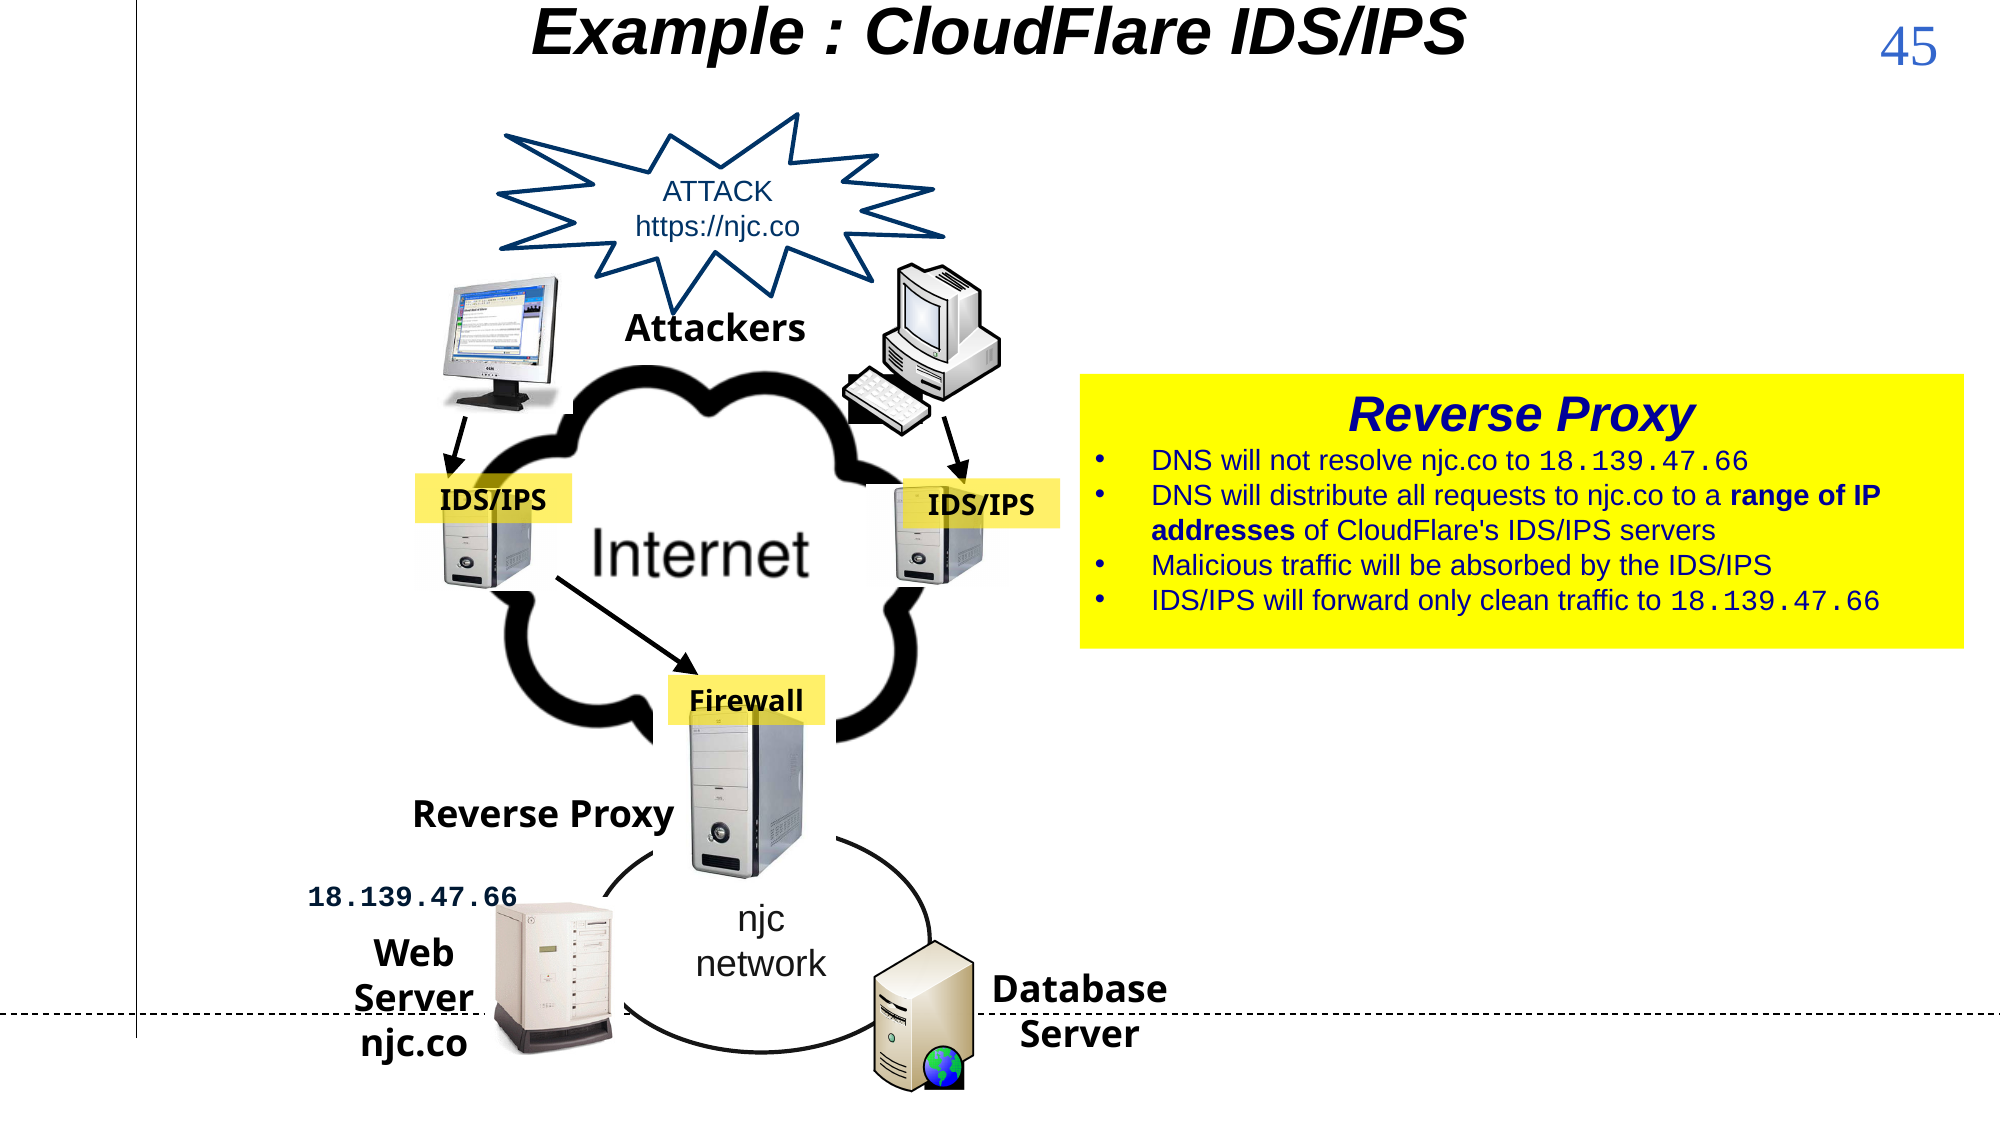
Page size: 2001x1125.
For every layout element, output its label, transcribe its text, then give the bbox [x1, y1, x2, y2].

text_box njc network [606, 891, 930, 1053]
picture [485, 897, 624, 1059]
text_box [870, 936, 976, 1125]
text_box Database Server [981, 957, 1193, 1063]
picture [431, 272, 836, 484]
text_box IDS/IPS [415, 473, 443, 483]
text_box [836, 257, 1005, 483]
text_box 18.139.47.66 [292, 870, 552, 920]
text_box Attackers [606, 296, 826, 357]
text_box ATTACK https://njc.co [498, 114, 944, 296]
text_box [380, 484, 1009, 883]
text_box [447, 416, 466, 480]
text_box IDS/IPS [1009, 478, 1061, 529]
text_box Reverse Proxy DNS will not resolve njc.co to 18.139.47.66 DNS will distribute all requests to njc.co to a range of IP addresses of CloudFlare's IDS/IPS servers Malicious traffic will be absorbed by the IDS/IPS IDS/IPS will forward only clean traffic to 18.139.47.66 [1079, 373, 1964, 649]
text_box Web Server njc.co [301, 921, 528, 1072]
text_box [556, 576, 699, 676]
title Example : CloudFlare IDS/IPS [385, 0, 1615, 62]
